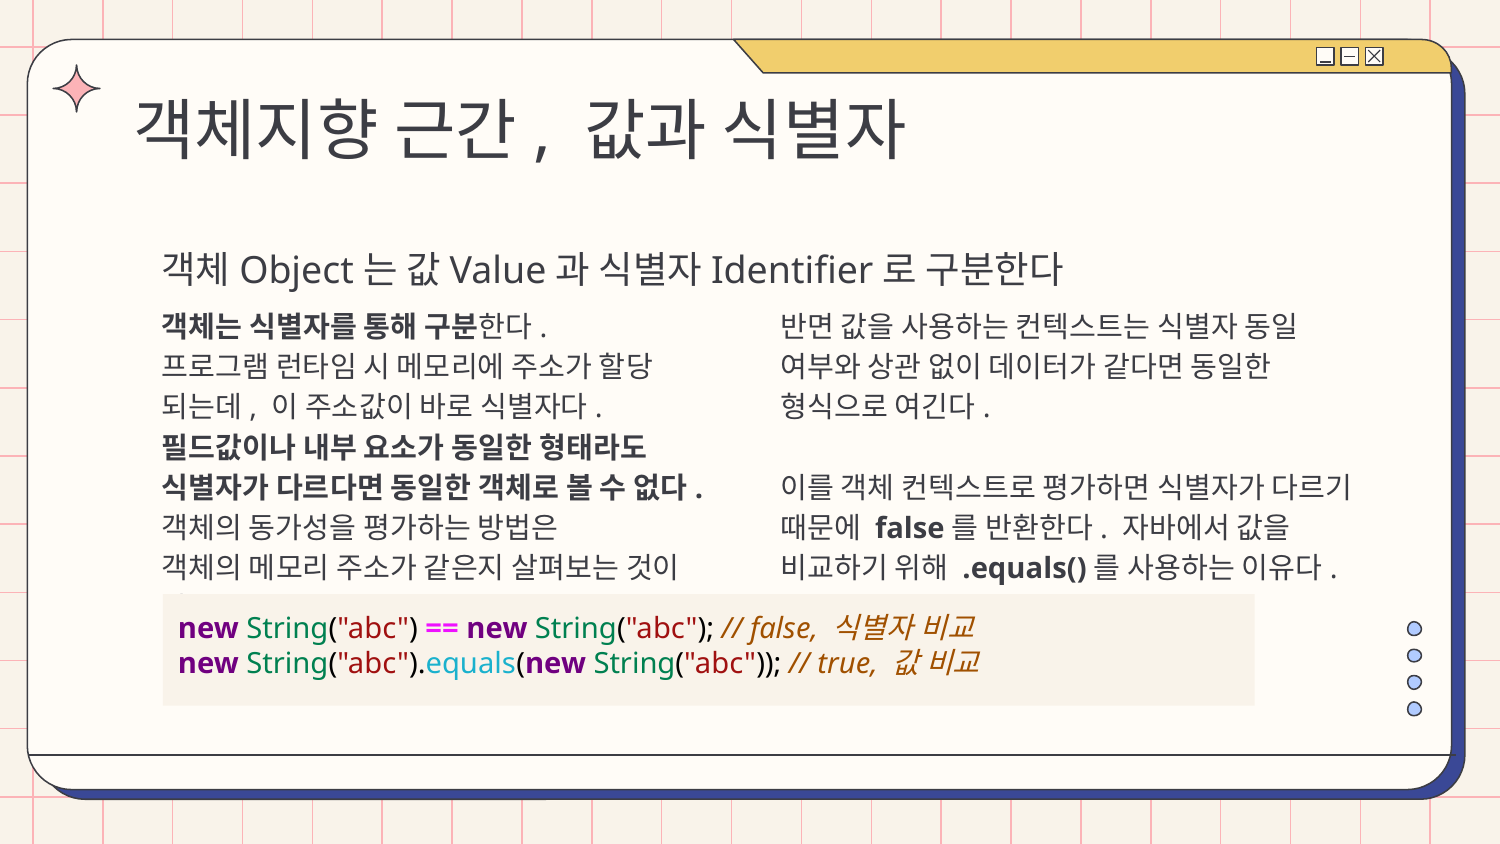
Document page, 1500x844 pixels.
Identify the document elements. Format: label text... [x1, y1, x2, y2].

title 객체지향 근간, 값과 식별자 [118, 72, 1382, 167]
subtitle 객체Object는 값Value과 식별자Identifier로 구분한다 [146, 226, 1192, 306]
subtitle 객체는 식별자를 통해 구분한다. 프로그램 런타임 시 메모리에 주소가 할당 되는데, 이 주소값이 바로 식별자다. 필드값이나 내부 요소가 동일한 형태라도 식별자가 다르다면 동일한 객체로 볼 수 없다. 객체의 동가성을 평가하는 방법은 객체의 메모리 주소가 같은지 살펴보는 것이다. [146, 288, 730, 624]
text_box new String("abc") == new String("abc"); // false, 식별자 비교 new String("abc").equals(new String("abc")); // true, 값 비교 [162, 594, 1255, 706]
subtitle 반면 값을 사용하는 컨텍스트는 식별자 동일 여부와 상관 없이 데이터가 같다면 동일한 형식으로 여긴다. 이를 객체 컨텍스트로 평가하면 식별자가 다르기 때문에 false를 반환한다. 자바에서 값을 비교하기 위해 .equals()를 사용하는 이유다. [765, 288, 1382, 624]
